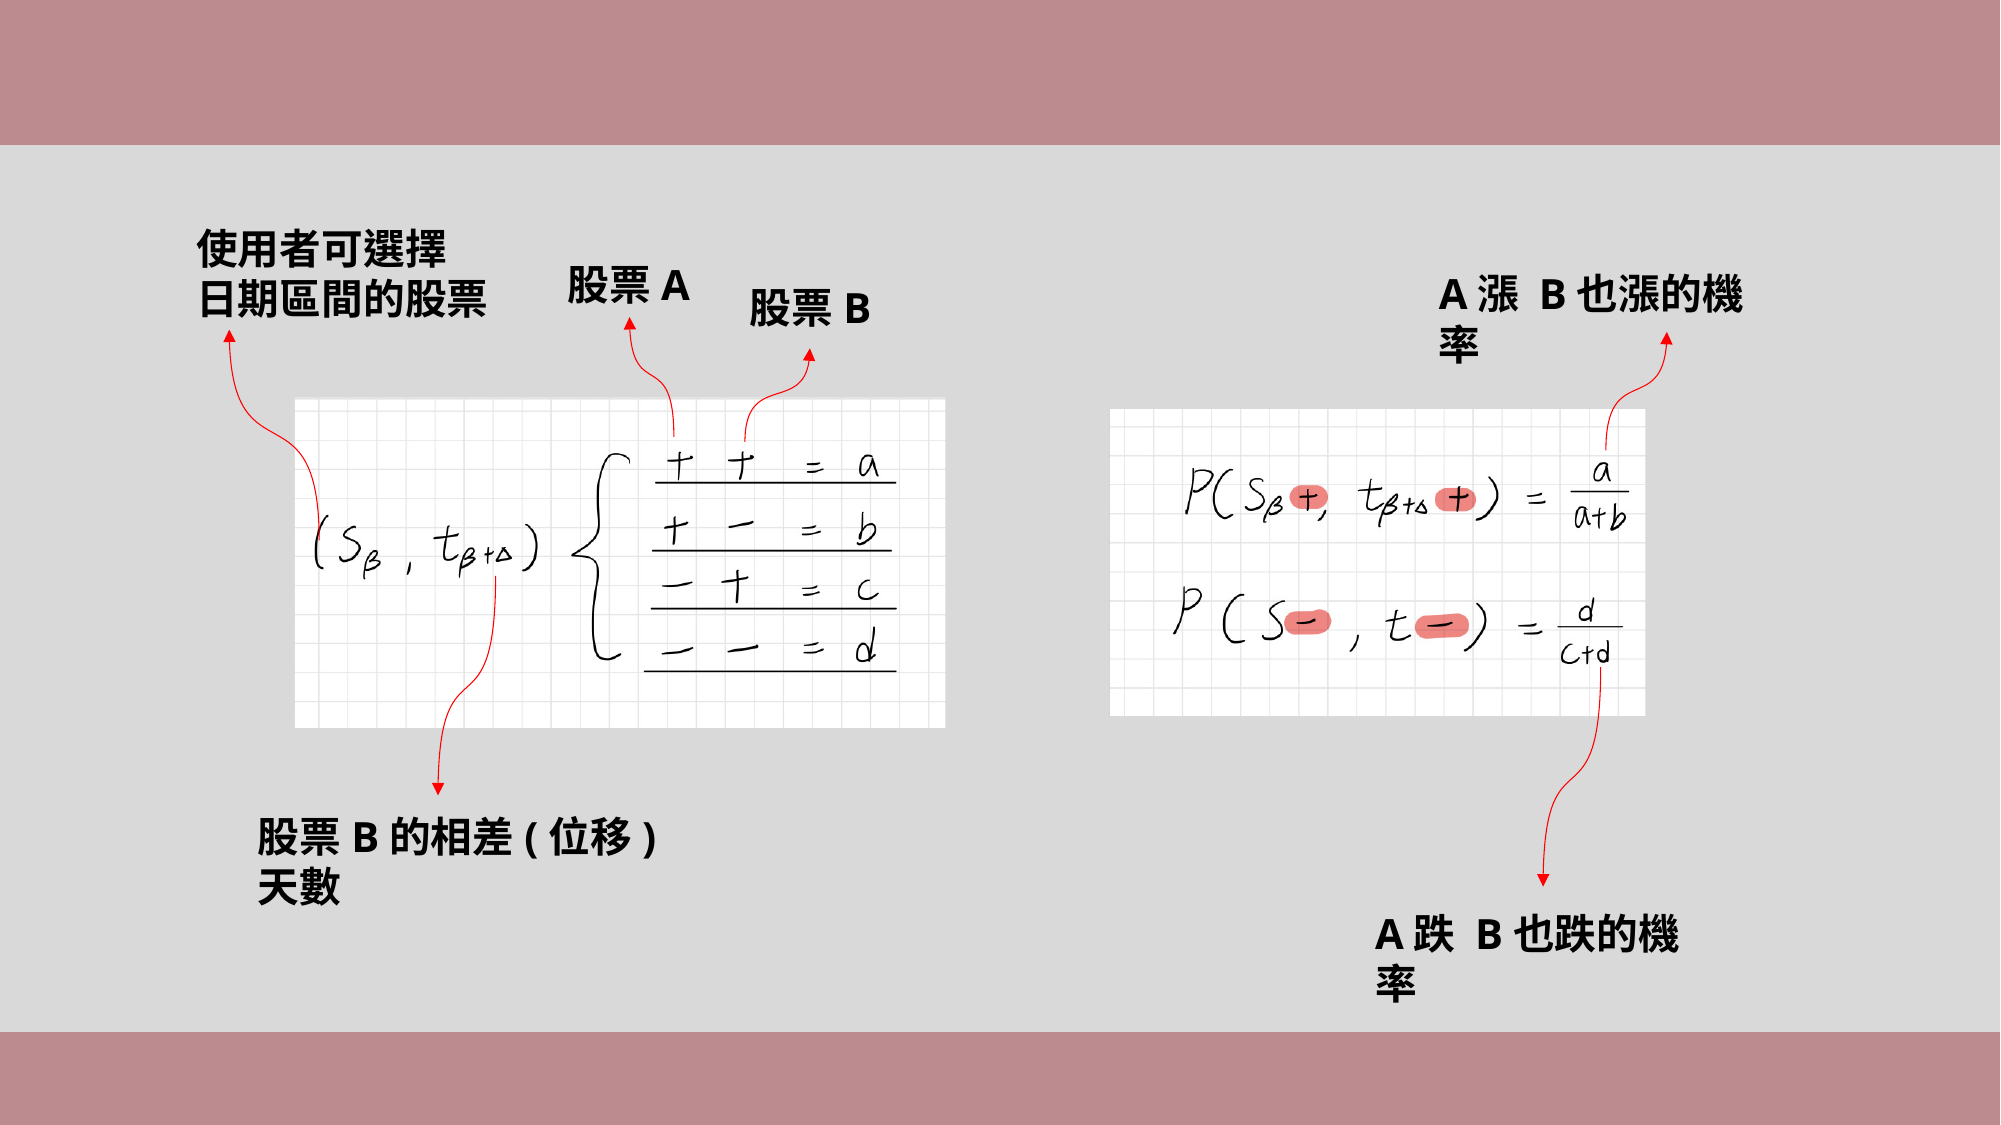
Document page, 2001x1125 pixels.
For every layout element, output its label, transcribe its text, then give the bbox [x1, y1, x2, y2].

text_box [1462, 748, 1682, 806]
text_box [168, 390, 380, 480]
text_box 股票B的相差(位移)天數 [243, 803, 716, 919]
text_box 股票B [735, 274, 899, 340]
text_box A漲 B也漲的機率 [1424, 260, 1790, 376]
text_box [0, 144, 2000, 1033]
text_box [357, 656, 577, 715]
picture [1108, 409, 1646, 716]
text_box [591, 354, 712, 400]
text_box A跌 B也跌的機率 [1360, 900, 1726, 1015]
text_box 使用者可選擇 日期區間的股票 [181, 215, 528, 331]
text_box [1577, 360, 1696, 422]
text_box 股票A [552, 251, 716, 317]
picture [294, 397, 946, 728]
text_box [730, 362, 825, 428]
